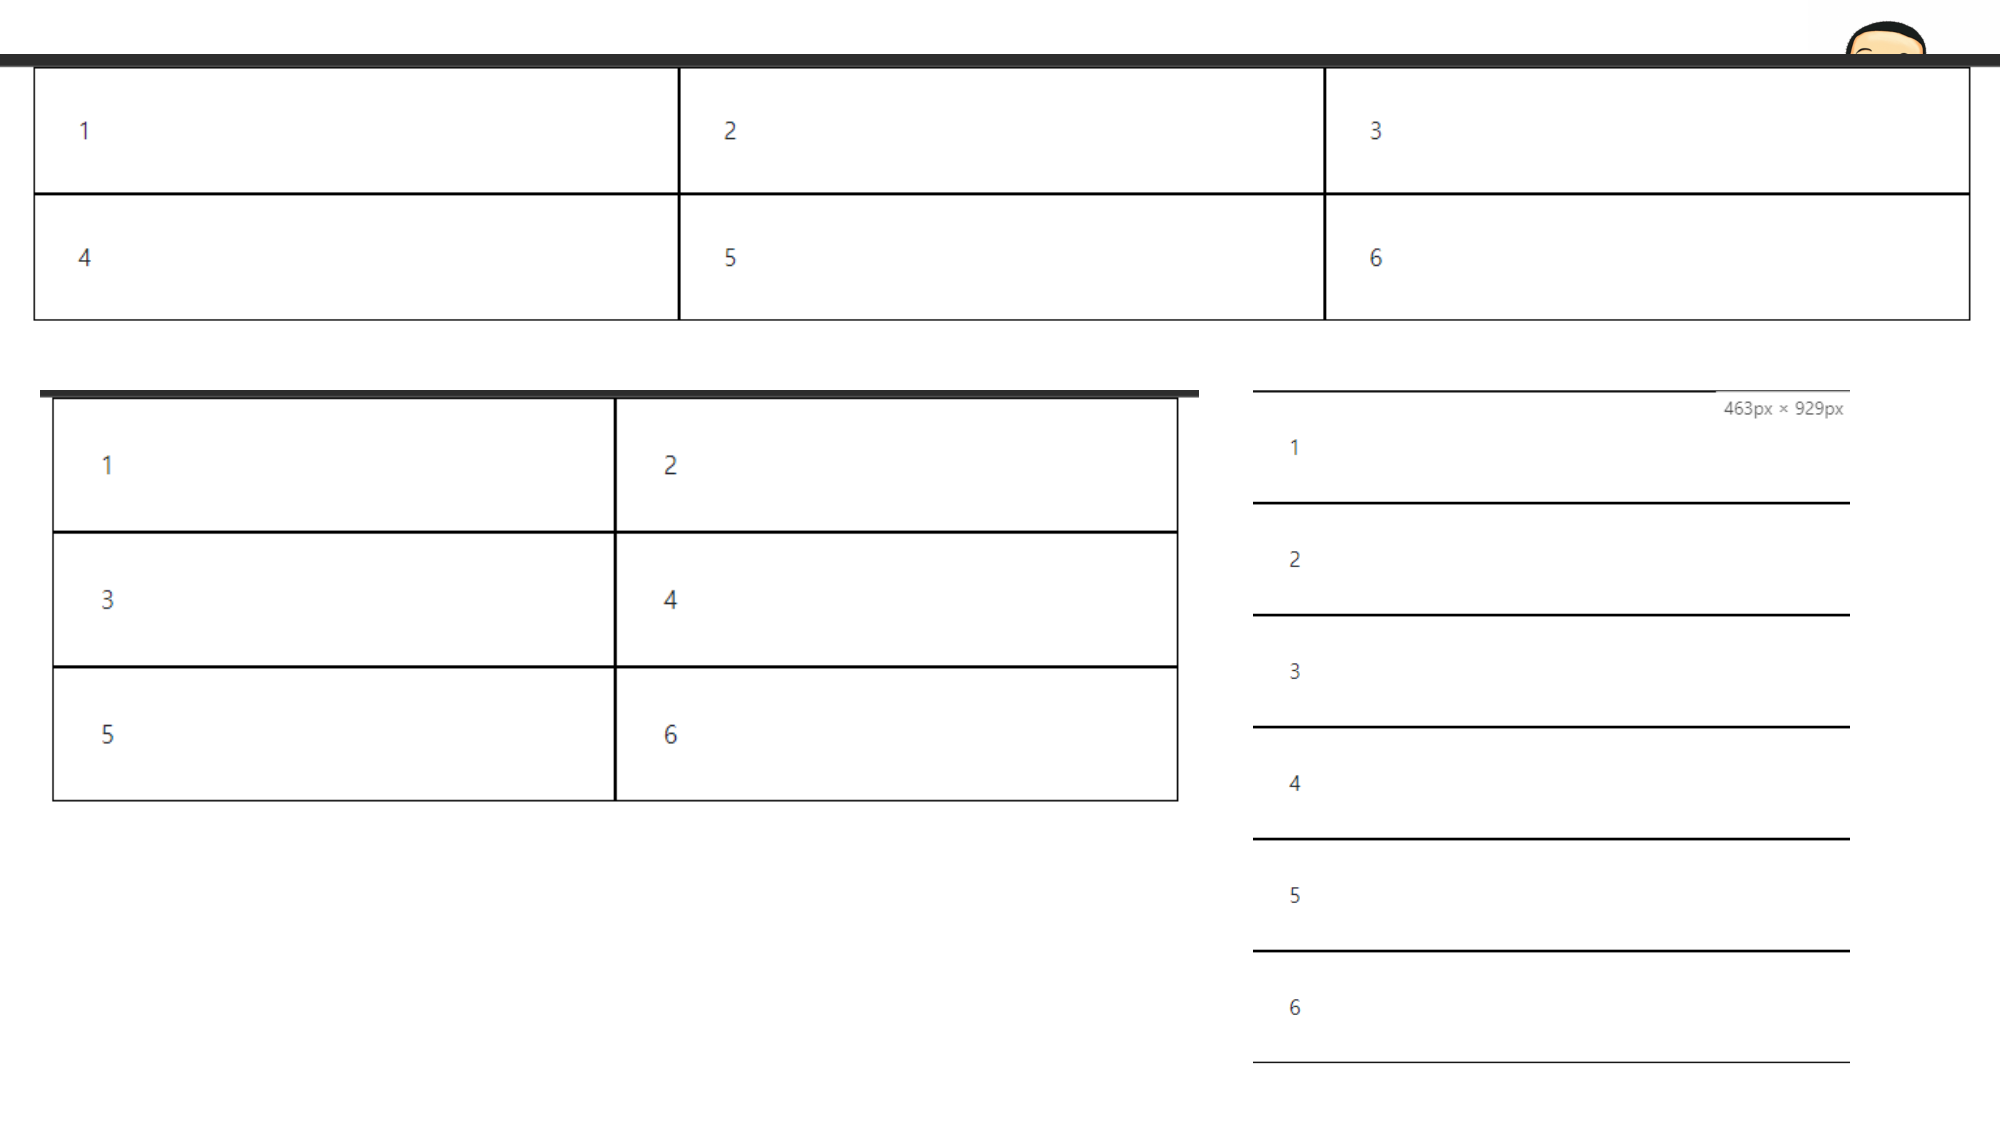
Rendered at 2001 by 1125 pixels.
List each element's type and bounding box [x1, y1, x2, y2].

picture [40, 390, 1199, 819]
picture [1253, 390, 1850, 1071]
picture [0, 0, 2000, 346]
